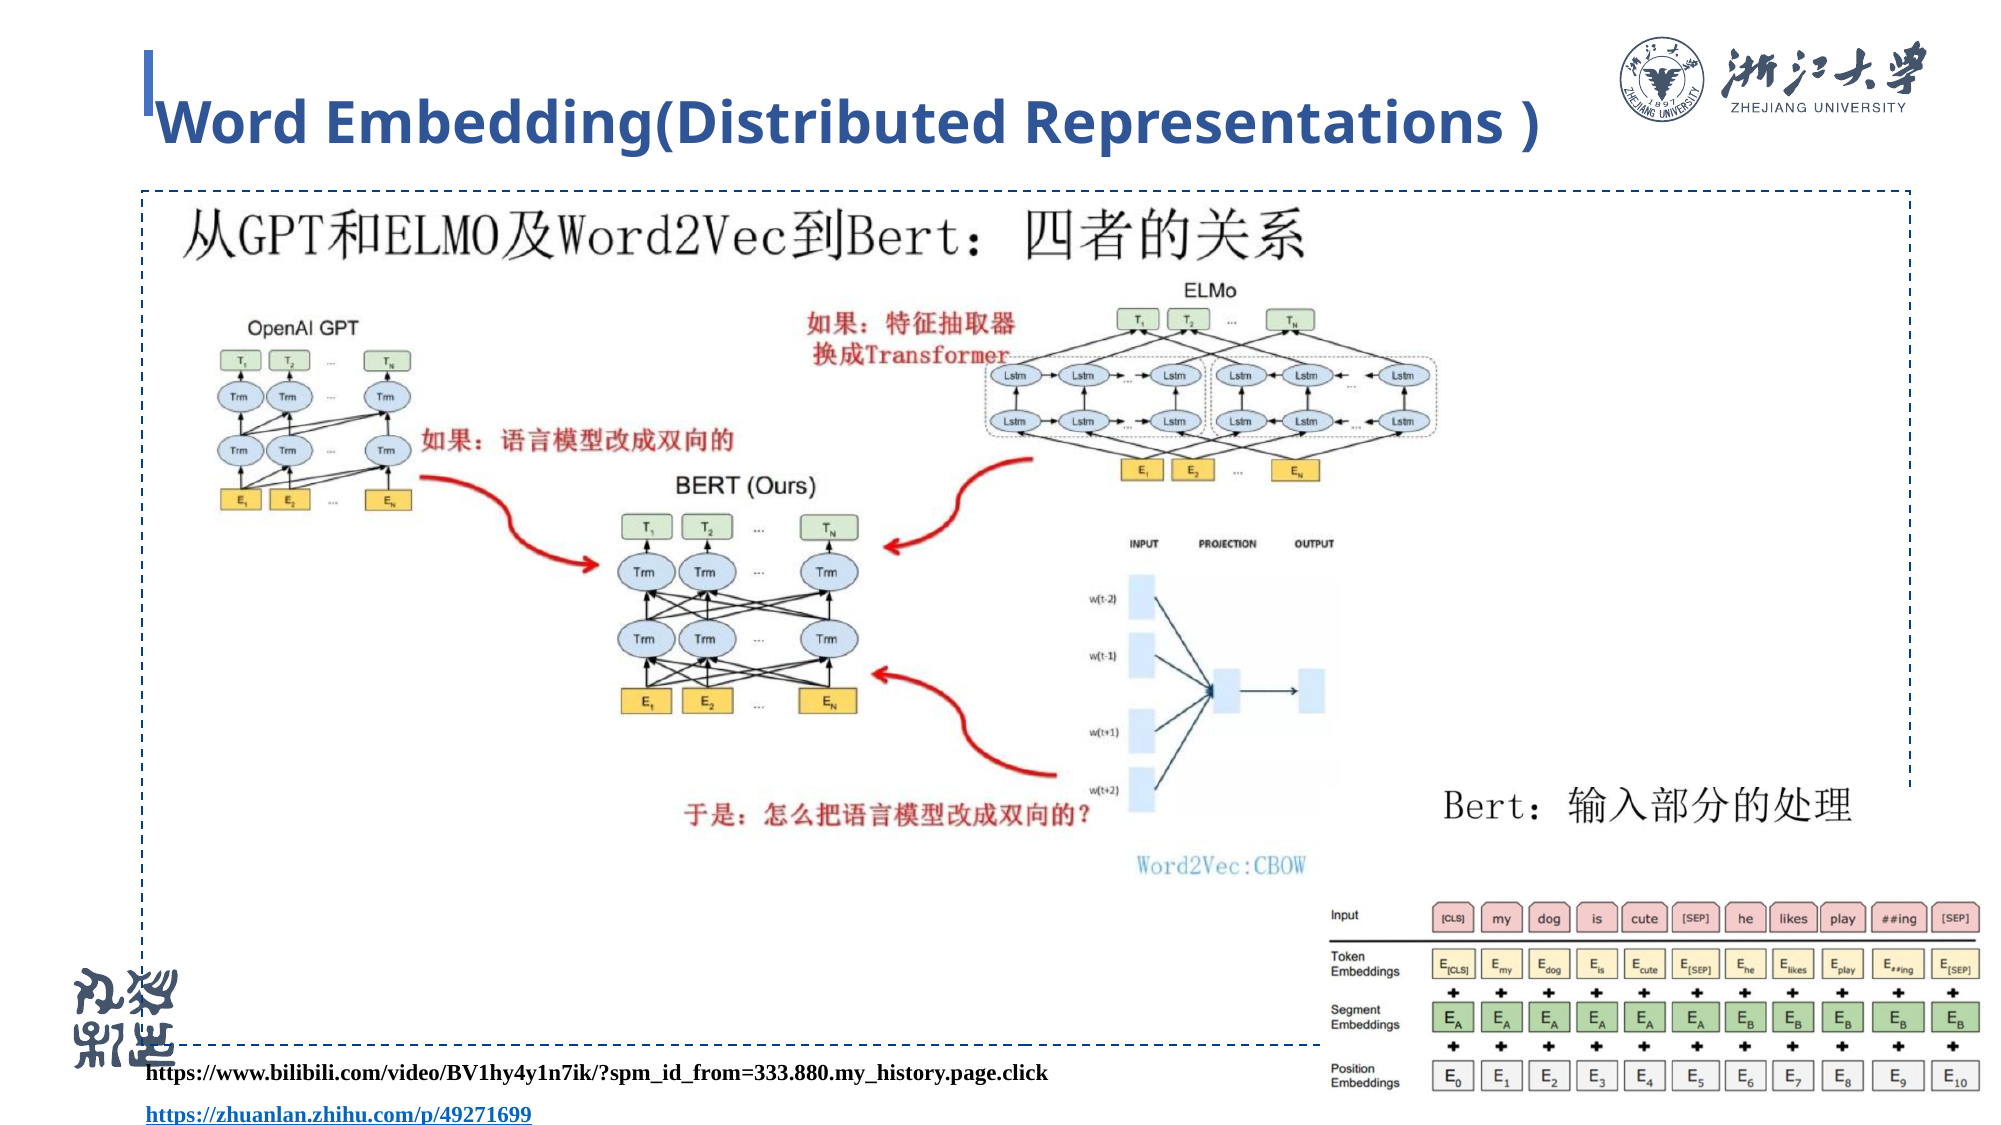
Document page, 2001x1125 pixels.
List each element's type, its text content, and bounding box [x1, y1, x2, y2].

text_box Word Embedding(Distributed Representations ) [139, 65, 1631, 184]
picture [164, 183, 1997, 1097]
text_box https://www.bilibili.com/video/BV1hy4y1n7ik/?spm_id_from=333.880.my_history.page.click https://zhuanlan.zhihu.com/p/49271699 [130, 1036, 1065, 1125]
text_box [1458, 200, 1924, 787]
text_box [97, 200, 164, 852]
text_box [141, 190, 164, 200]
text_box [1458, 190, 1911, 200]
text_box [141, 852, 1320, 1046]
